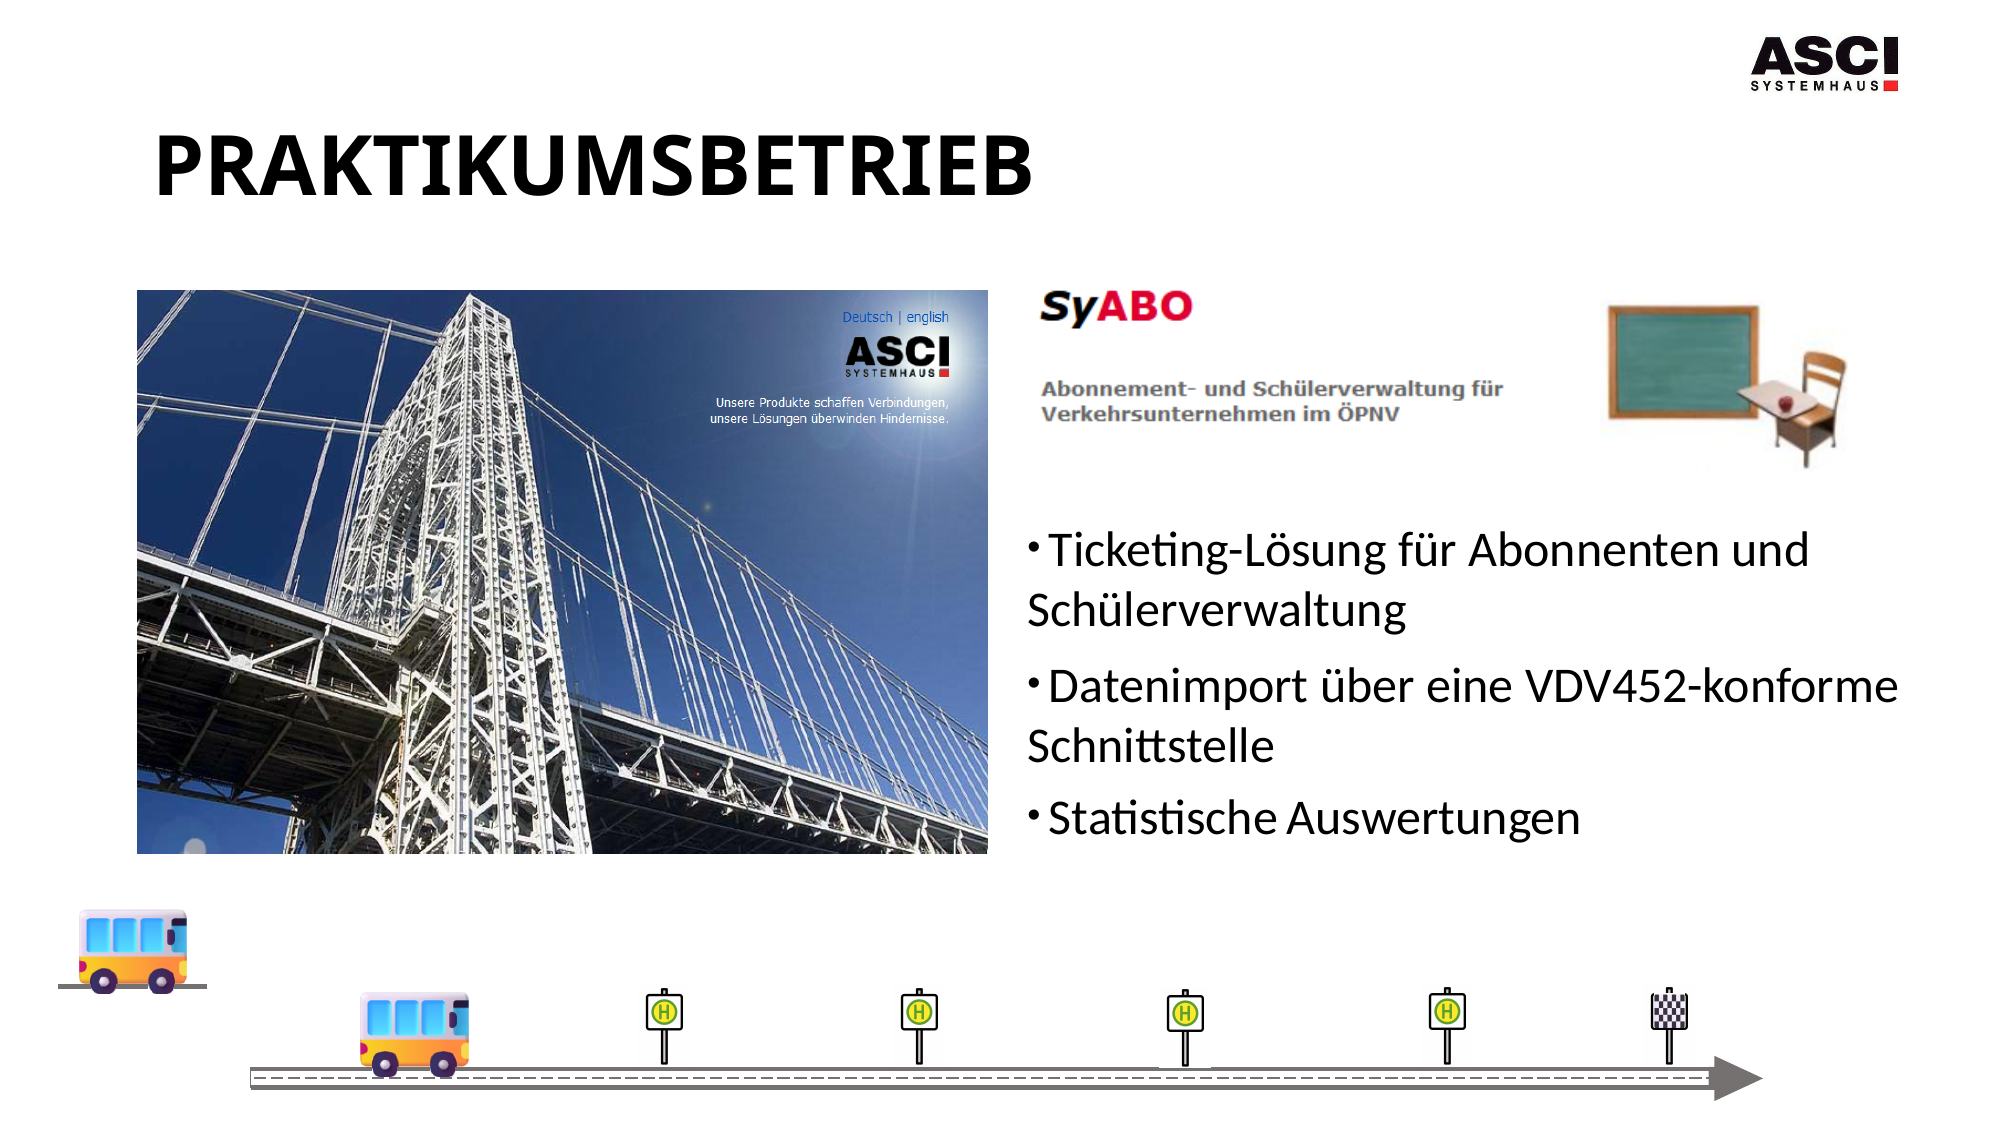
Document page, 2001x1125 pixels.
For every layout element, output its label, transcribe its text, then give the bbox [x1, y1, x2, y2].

picture [1159, 987, 1211, 1068]
picture [893, 986, 945, 1066]
picture [350, 980, 477, 1077]
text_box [1643, 985, 1695, 1066]
text_box Datenimport über eine VDV452-konforme Schnittstelle [1012, 645, 1973, 777]
picture [1421, 985, 1473, 1066]
picture [1749, 34, 1900, 93]
text_box [1708, 1055, 1764, 1101]
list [137, 290, 988, 854]
text_box Ticketing-Lösung für Abonnenten und Schülerverwaltung [1012, 509, 1973, 644]
picture [69, 898, 195, 994]
picture [638, 986, 690, 1066]
title PRAKTIKUMSBETRIEB [137, 59, 1863, 278]
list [1032, 266, 1862, 514]
text_box Statistische Auswertungen [1012, 777, 1973, 853]
